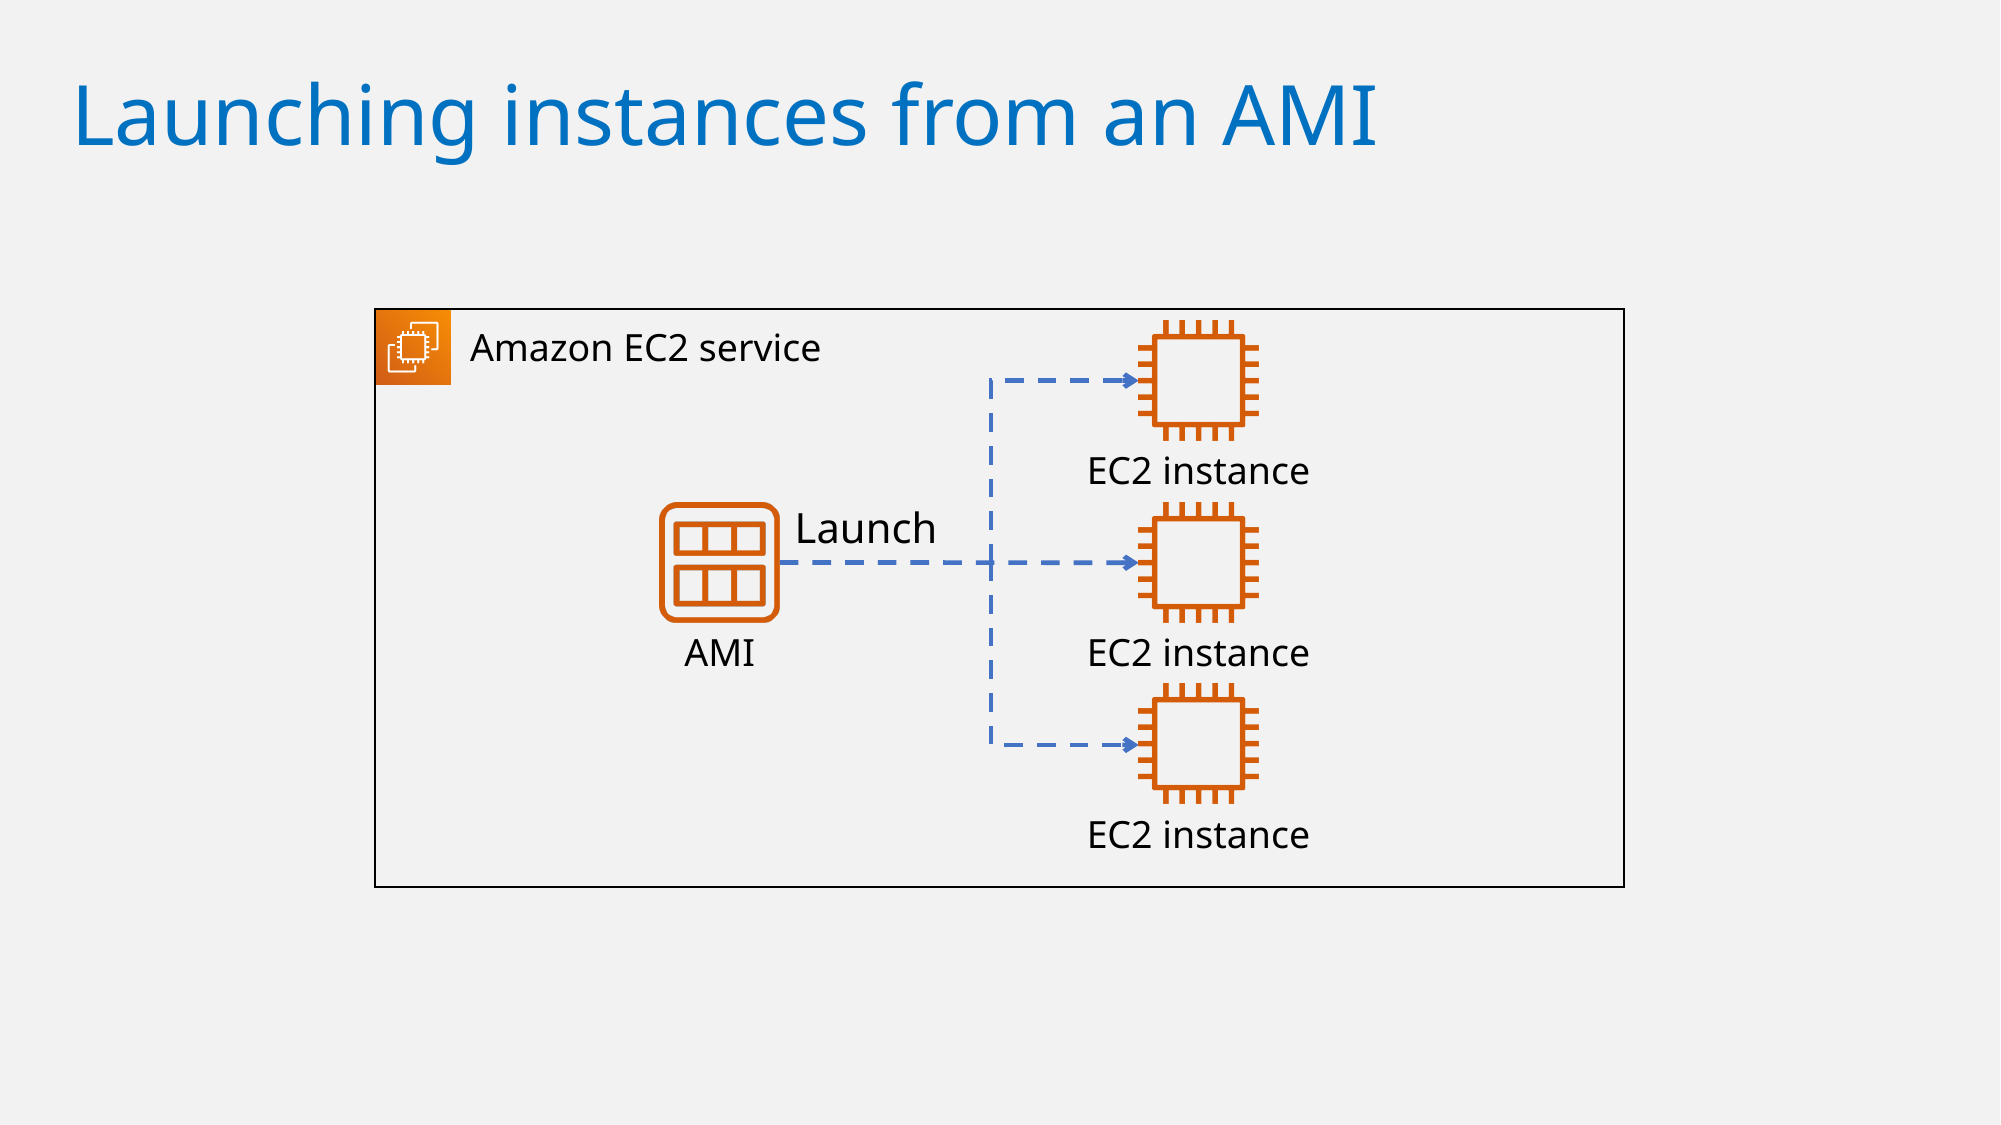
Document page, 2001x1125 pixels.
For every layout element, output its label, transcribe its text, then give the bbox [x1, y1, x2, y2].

text_box Launch [779, 494, 952, 560]
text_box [973, 397, 1156, 546]
text_box EC2 instance [1156, 439, 1337, 500]
picture [1138, 683, 1259, 804]
title Launching instances from an AMI [56, 45, 1900, 193]
picture [1138, 320, 1259, 441]
text_box EC2 instance [1157, 622, 1337, 682]
picture [1138, 502, 1259, 623]
text_box AMI [659, 623, 780, 682]
text_box Amazon EC2 service [374, 308, 1625, 888]
text_box EC2 instance [1060, 803, 1337, 864]
picture [375, 309, 451, 385]
picture [659, 502, 780, 623]
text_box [973, 579, 1157, 728]
